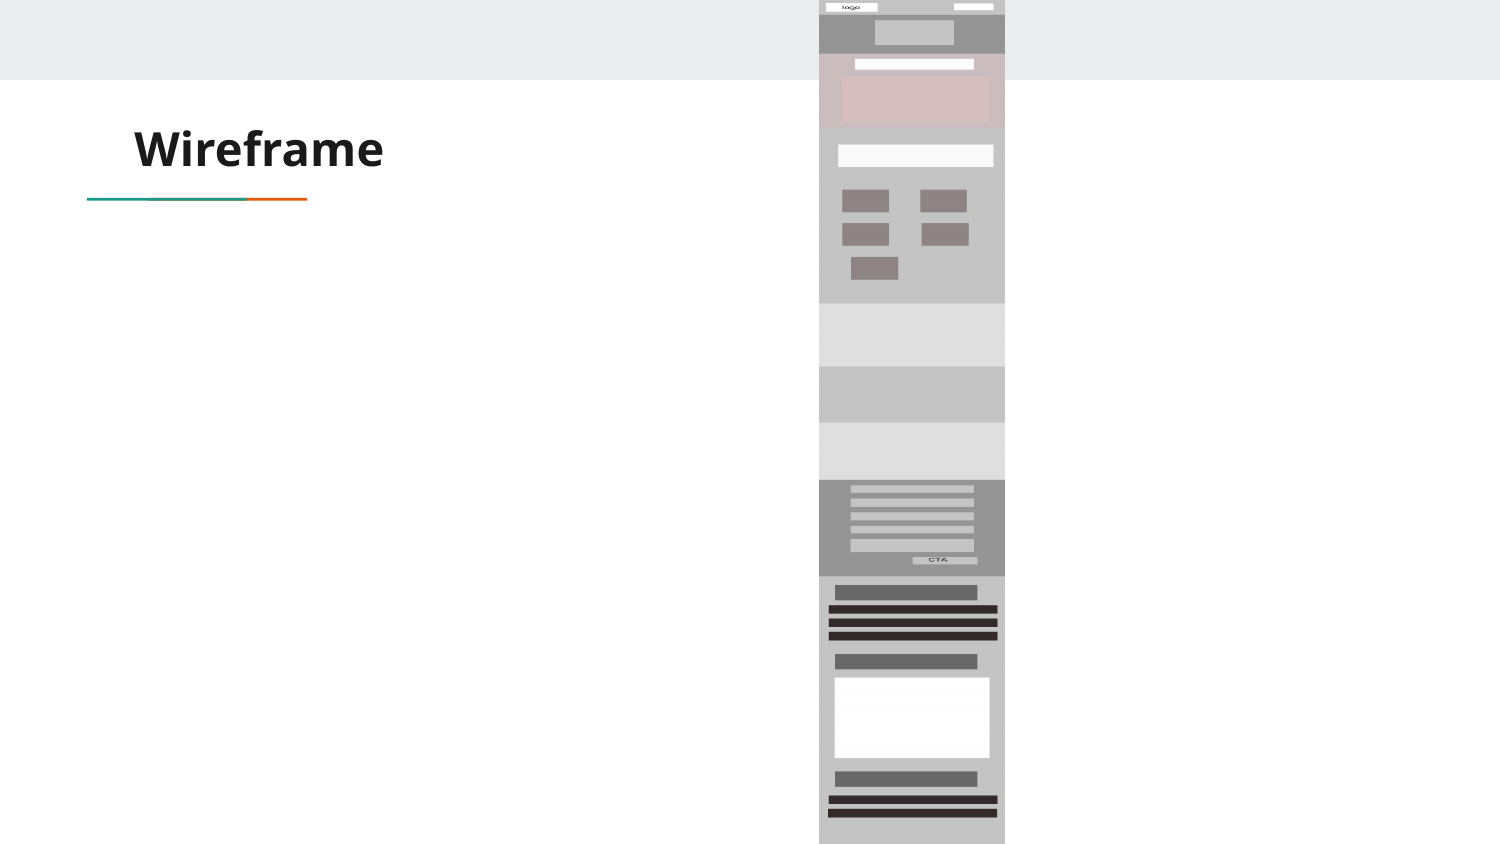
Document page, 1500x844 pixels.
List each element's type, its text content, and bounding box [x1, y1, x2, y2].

picture [819, 0, 1005, 844]
title Wireframe [119, 104, 411, 193]
